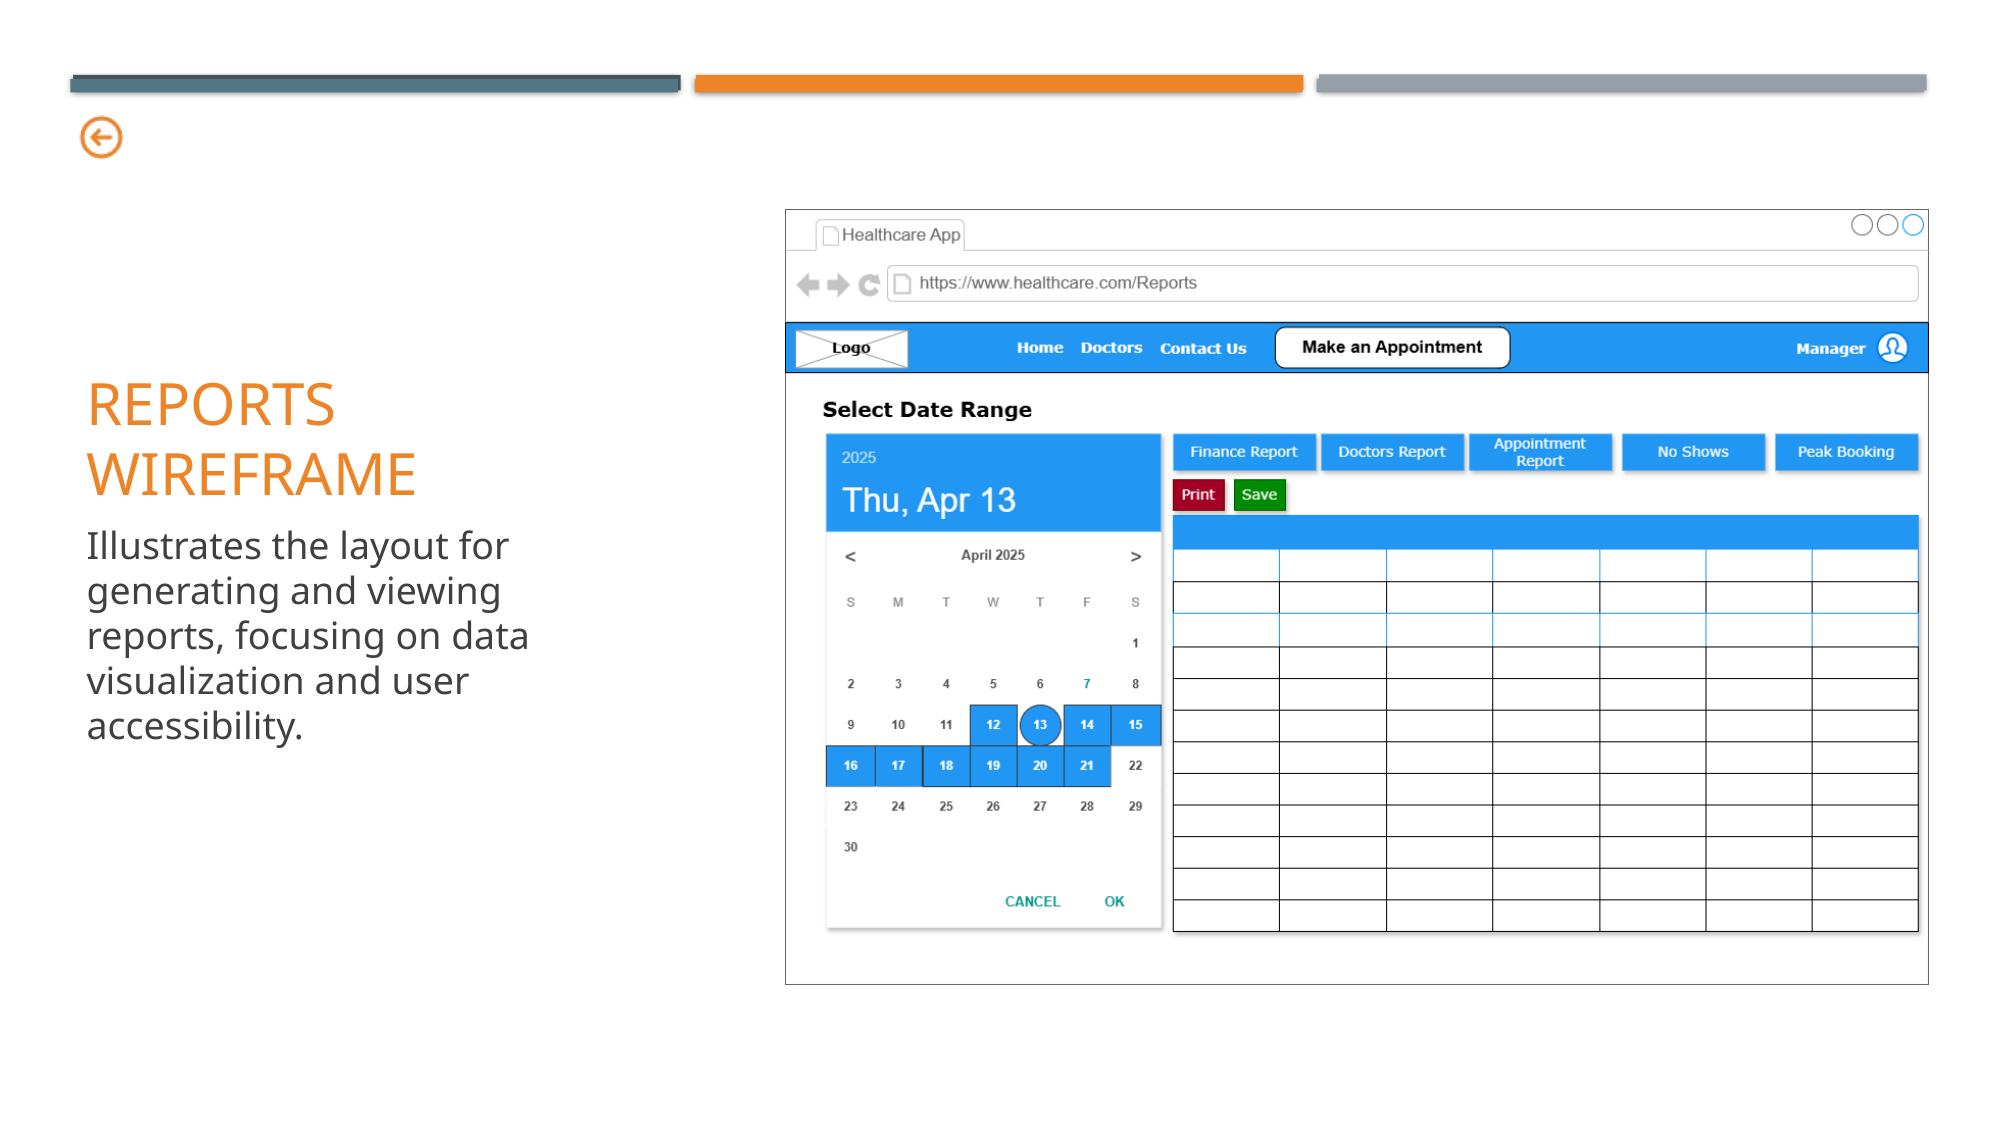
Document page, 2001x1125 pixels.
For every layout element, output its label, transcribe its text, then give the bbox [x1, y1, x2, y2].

title Reports wireframe [71, 103, 664, 514]
picture [71, 107, 133, 169]
picture [785, 208, 1929, 986]
subtitle Illustrates the layout for generating and viewing reports, focusing on data visualization and user accessibility. [71, 514, 664, 1044]
